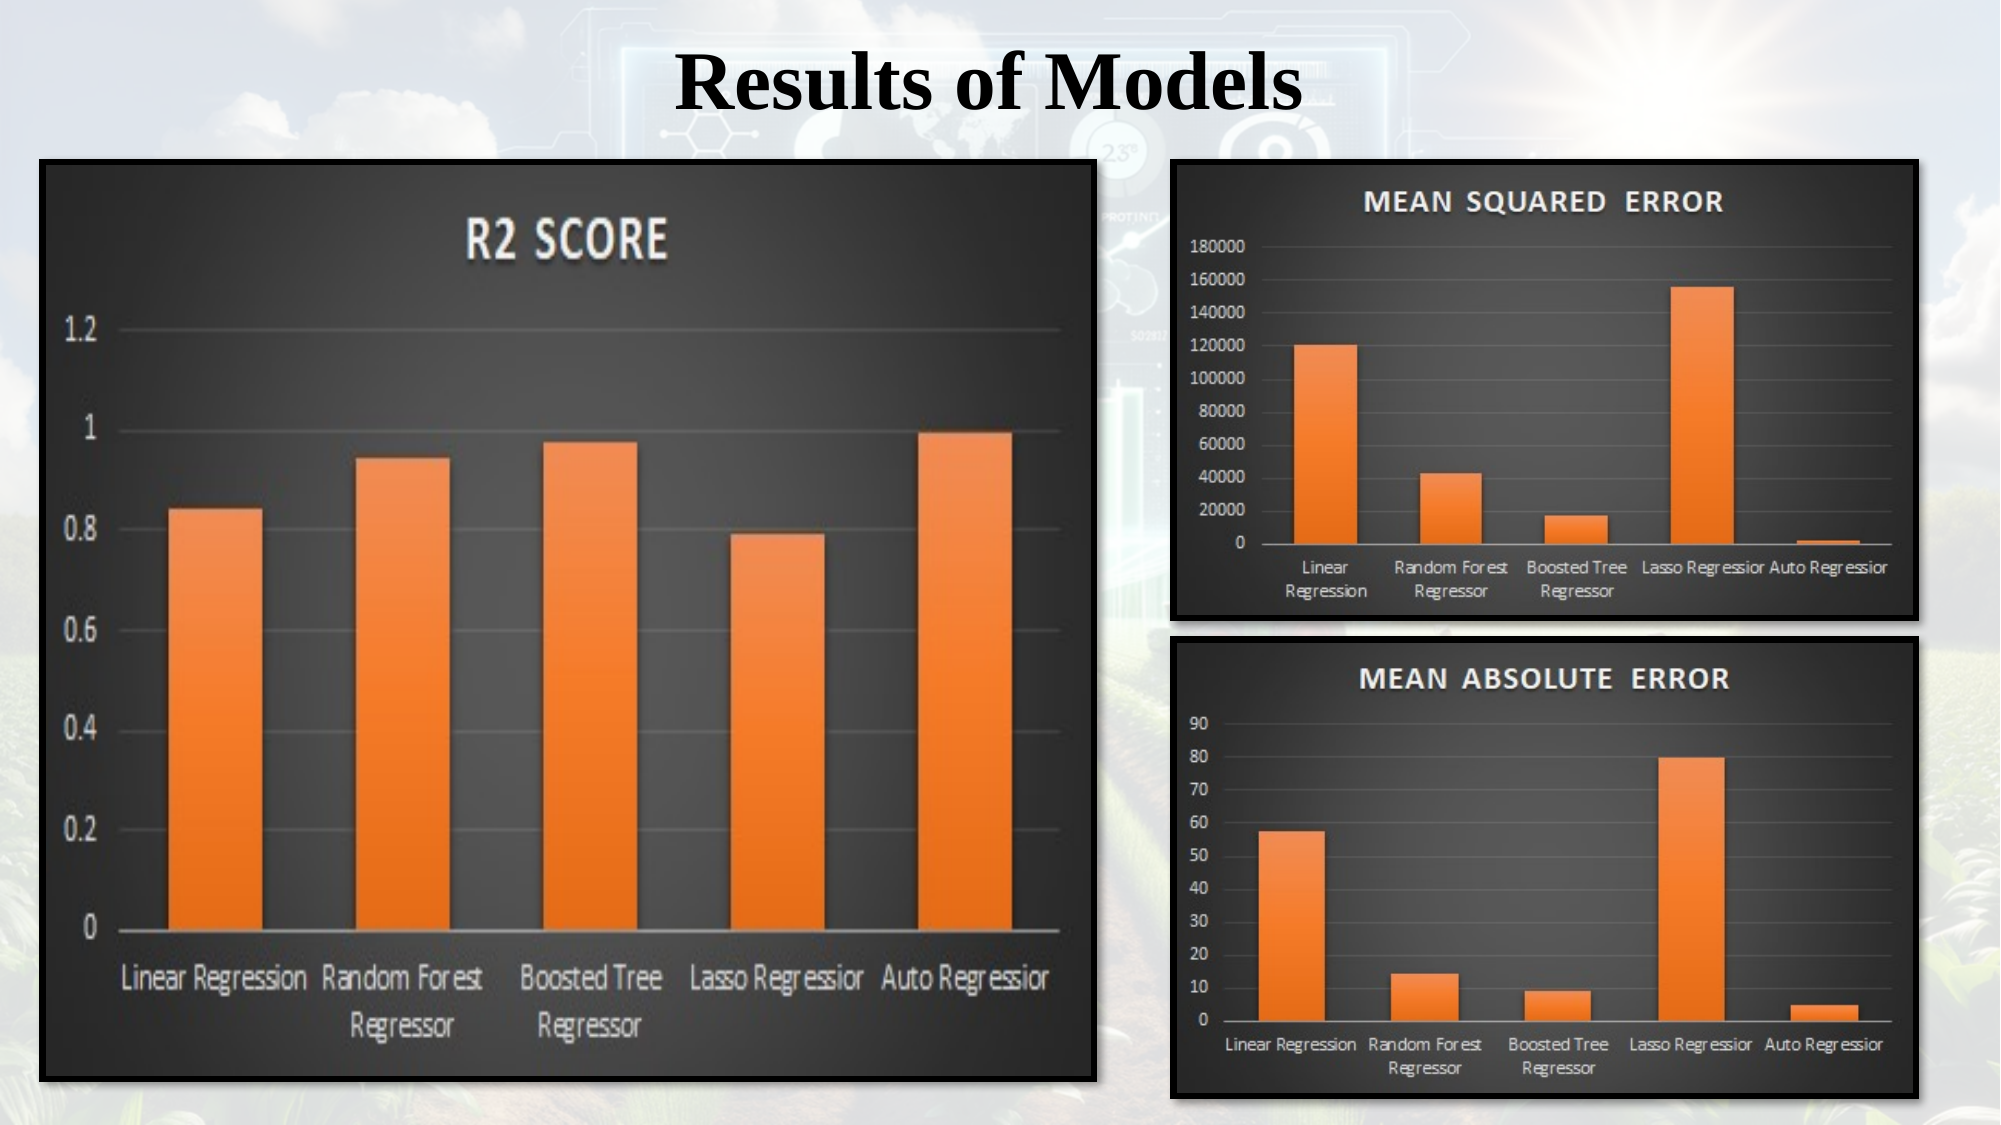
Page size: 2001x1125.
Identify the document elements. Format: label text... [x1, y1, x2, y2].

picture [1176, 165, 1914, 616]
title Results of Models [621, 0, 1379, 166]
picture [45, 165, 1091, 1077]
picture [1176, 642, 1914, 1093]
